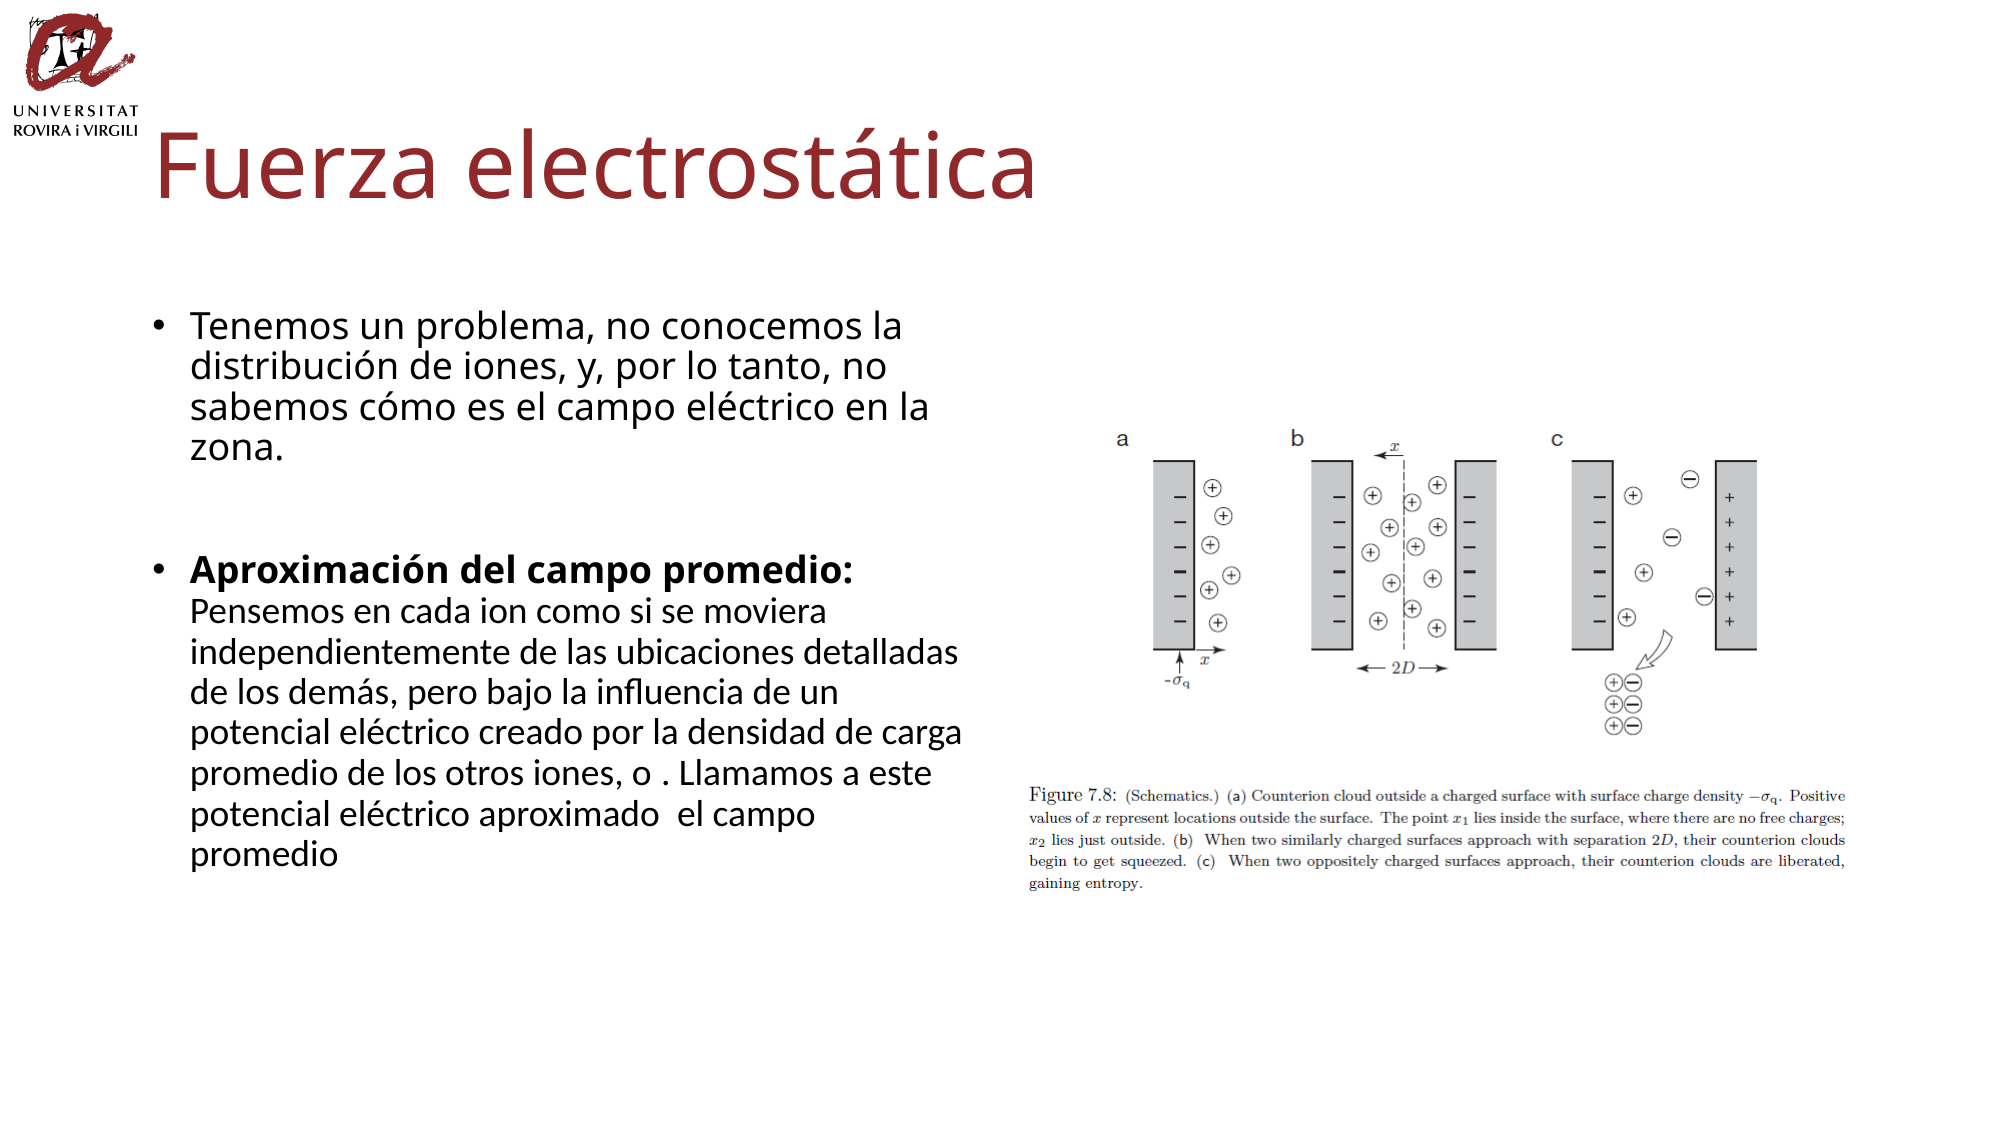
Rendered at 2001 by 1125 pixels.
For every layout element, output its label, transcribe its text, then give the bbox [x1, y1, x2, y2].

picture [14, 13, 138, 136]
title Fuerza electrostática [137, 59, 1863, 278]
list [1011, 411, 1863, 901]
